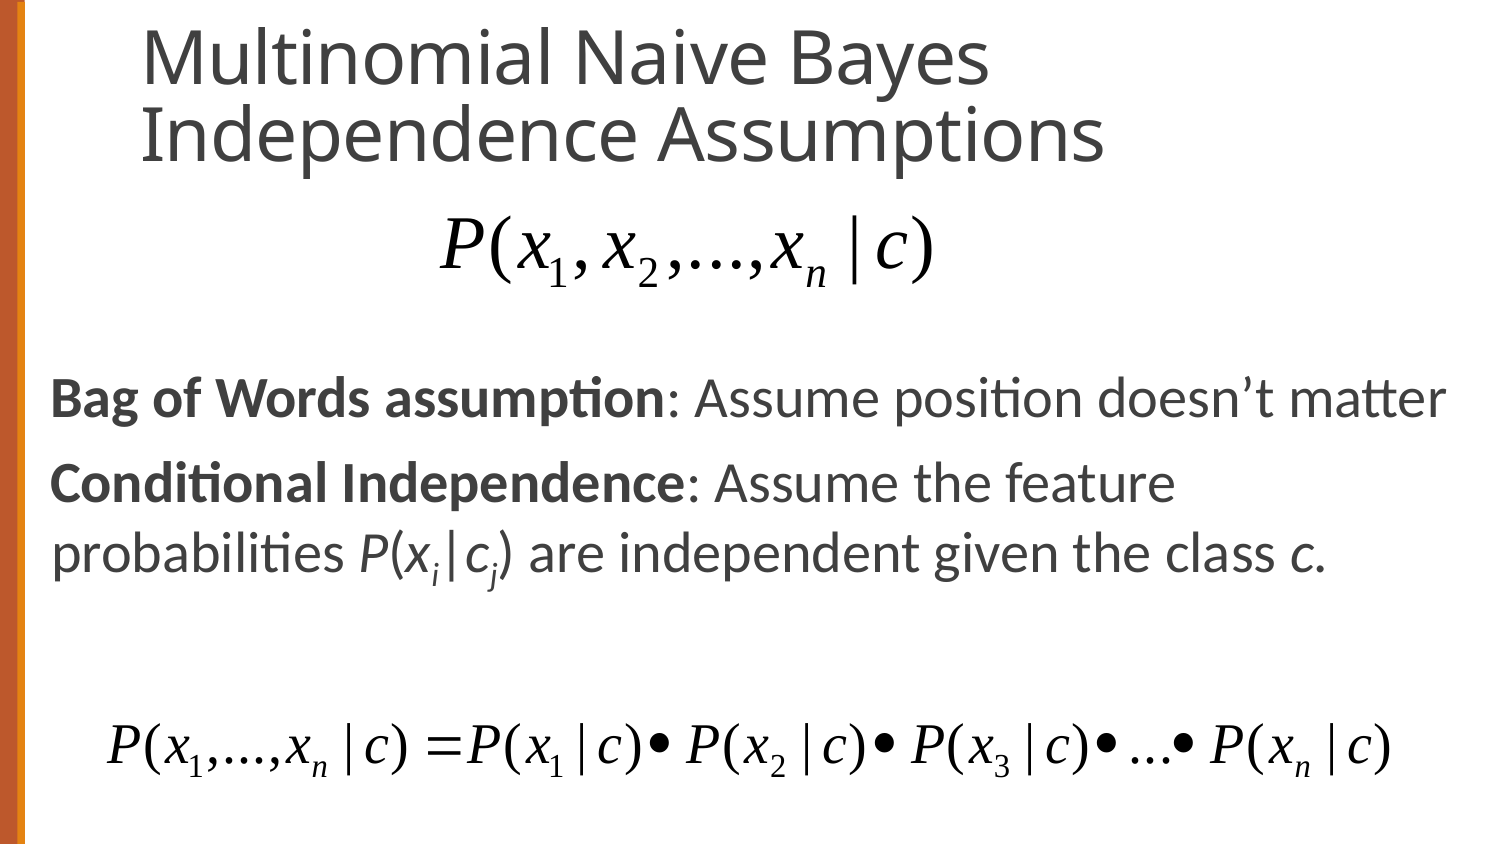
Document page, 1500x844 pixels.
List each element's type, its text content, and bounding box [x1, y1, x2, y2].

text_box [426, 191, 948, 307]
list Bag of Words assumption: Assume position doesn’t matter Conditional Independence: Assume the feature probabilities P(xi|cj) are independent given the class c. [50, 359, 1475, 785]
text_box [96, 705, 1405, 793]
title Multinomial Naive Bayes Independence Assumptions [125, 0, 1375, 185]
